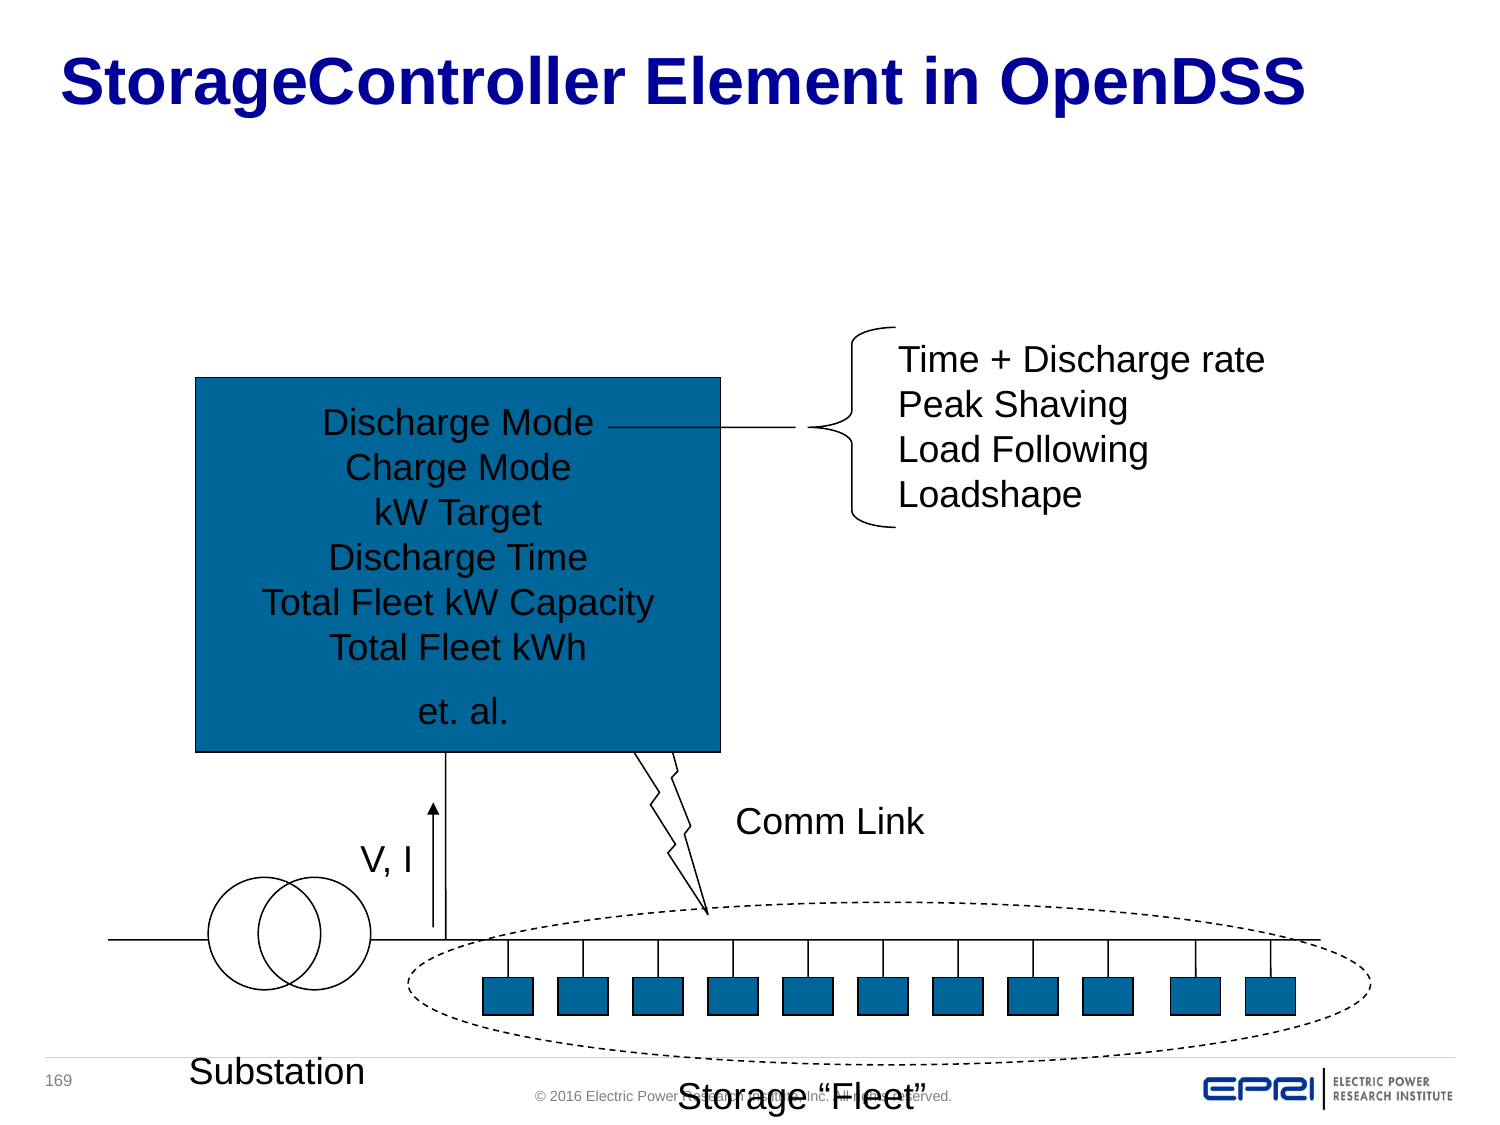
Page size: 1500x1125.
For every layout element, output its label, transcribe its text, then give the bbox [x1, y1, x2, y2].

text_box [1170, 939, 1221, 1016]
text_box [208, 877, 289, 990]
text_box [482, 939, 534, 1016]
text_box Storage “Fleet” [608, 1064, 996, 1125]
title StorageController Element in OpenDSS [44, 29, 1456, 151]
text_box Substation [145, 1039, 409, 1100]
text_box Time + Discharge rate Peak Shaving Load Following Loadshape [896, 327, 1359, 522]
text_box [857, 939, 909, 1016]
text_box [634, 753, 707, 908]
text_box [1245, 939, 1296, 1016]
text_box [707, 939, 759, 1016]
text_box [782, 939, 834, 1016]
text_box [557, 939, 609, 1016]
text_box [632, 939, 684, 1016]
picture [1200, 1064, 1455, 1113]
text_box [408, 902, 1371, 1065]
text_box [1082, 939, 1134, 1016]
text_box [1007, 939, 1059, 1016]
text_box [258, 877, 371, 990]
text_box V, I [345, 827, 433, 888]
text_box Discharge Mode Charge Mode kW Target Discharge Time Total Fleet kW Capacity Total Fleet kWh et. al. [195, 377, 721, 753]
text_box [427, 802, 440, 928]
text_box V, I [434, 827, 459, 888]
text_box [808, 327, 896, 528]
text_box Comm Link [720, 789, 1021, 850]
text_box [932, 939, 984, 1016]
